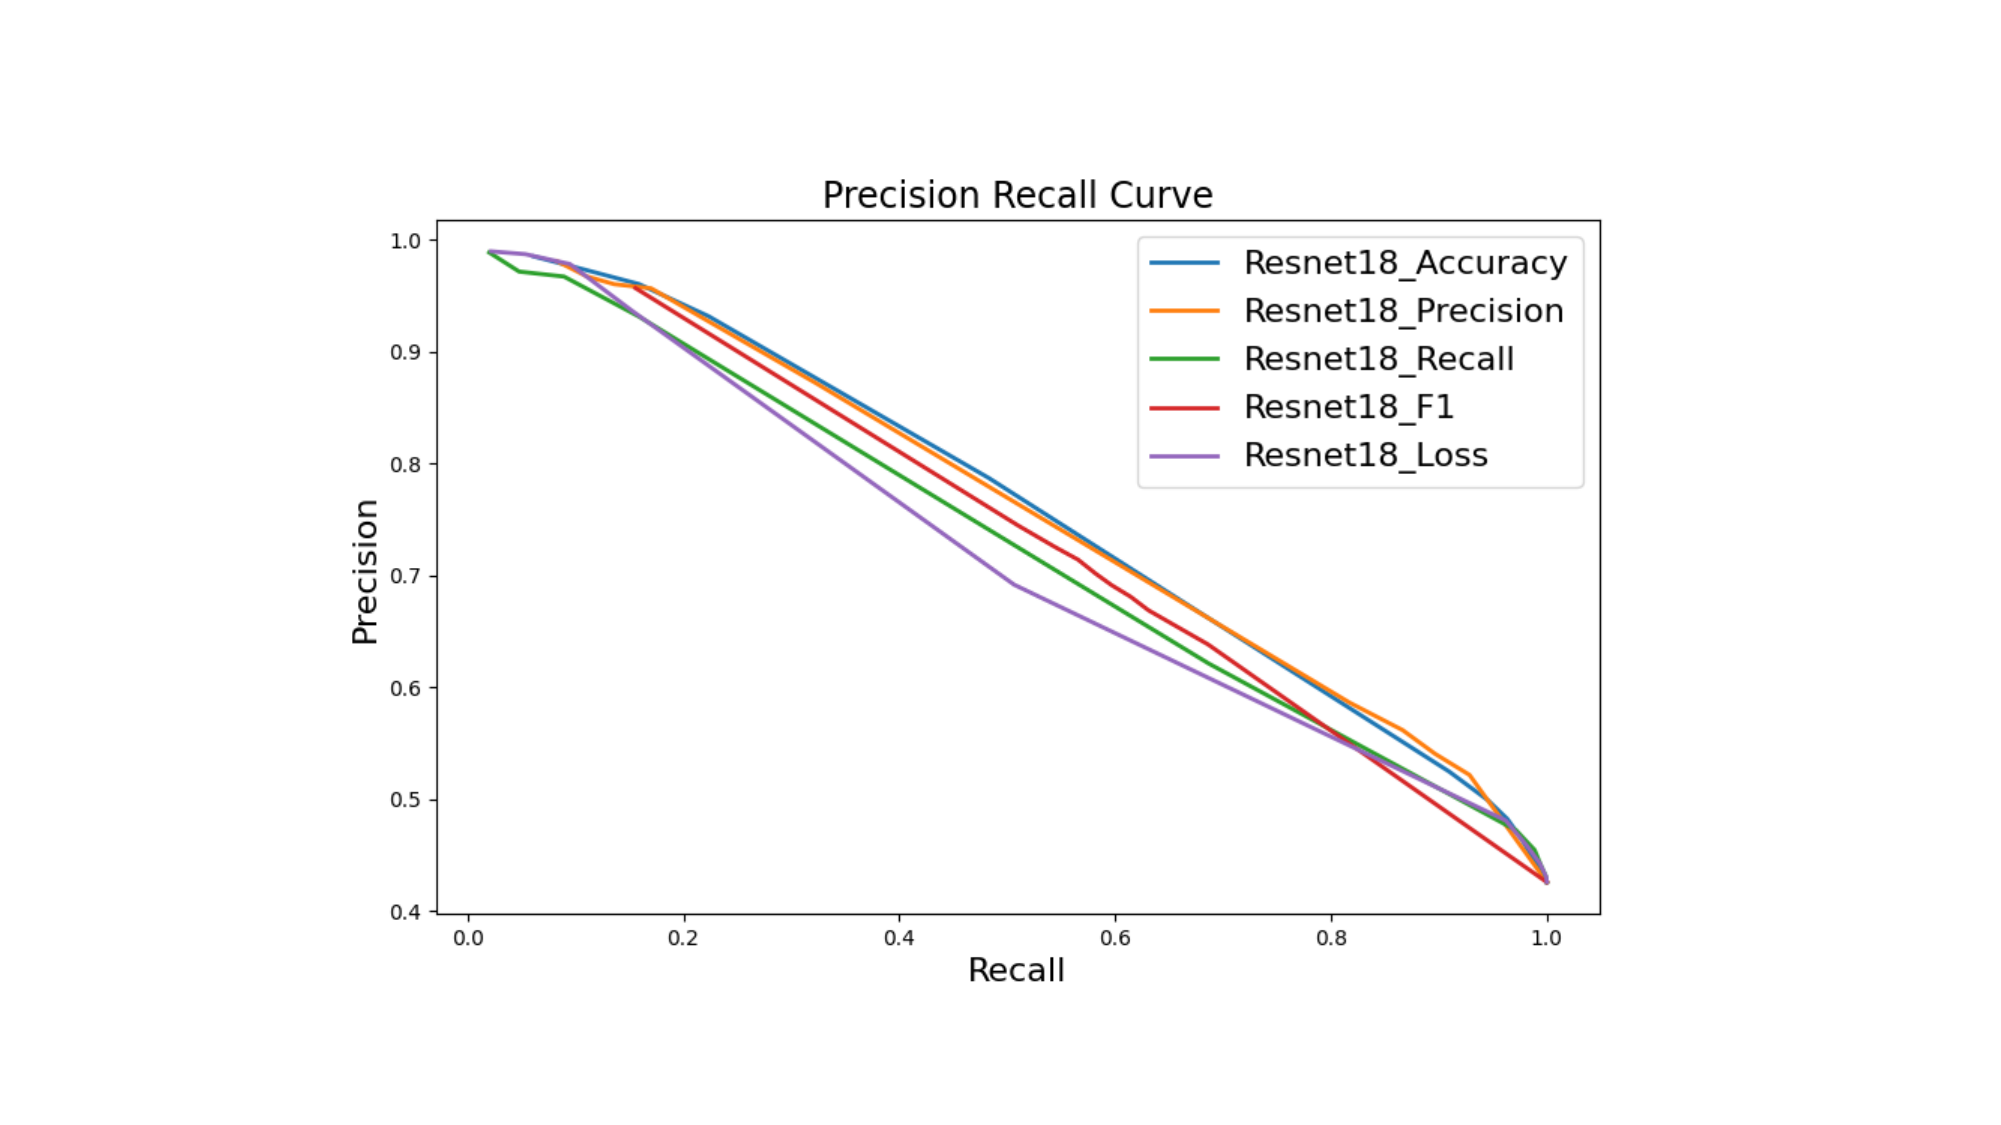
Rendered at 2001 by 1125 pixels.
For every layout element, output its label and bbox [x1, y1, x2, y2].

picture [249, 112, 1750, 1013]
